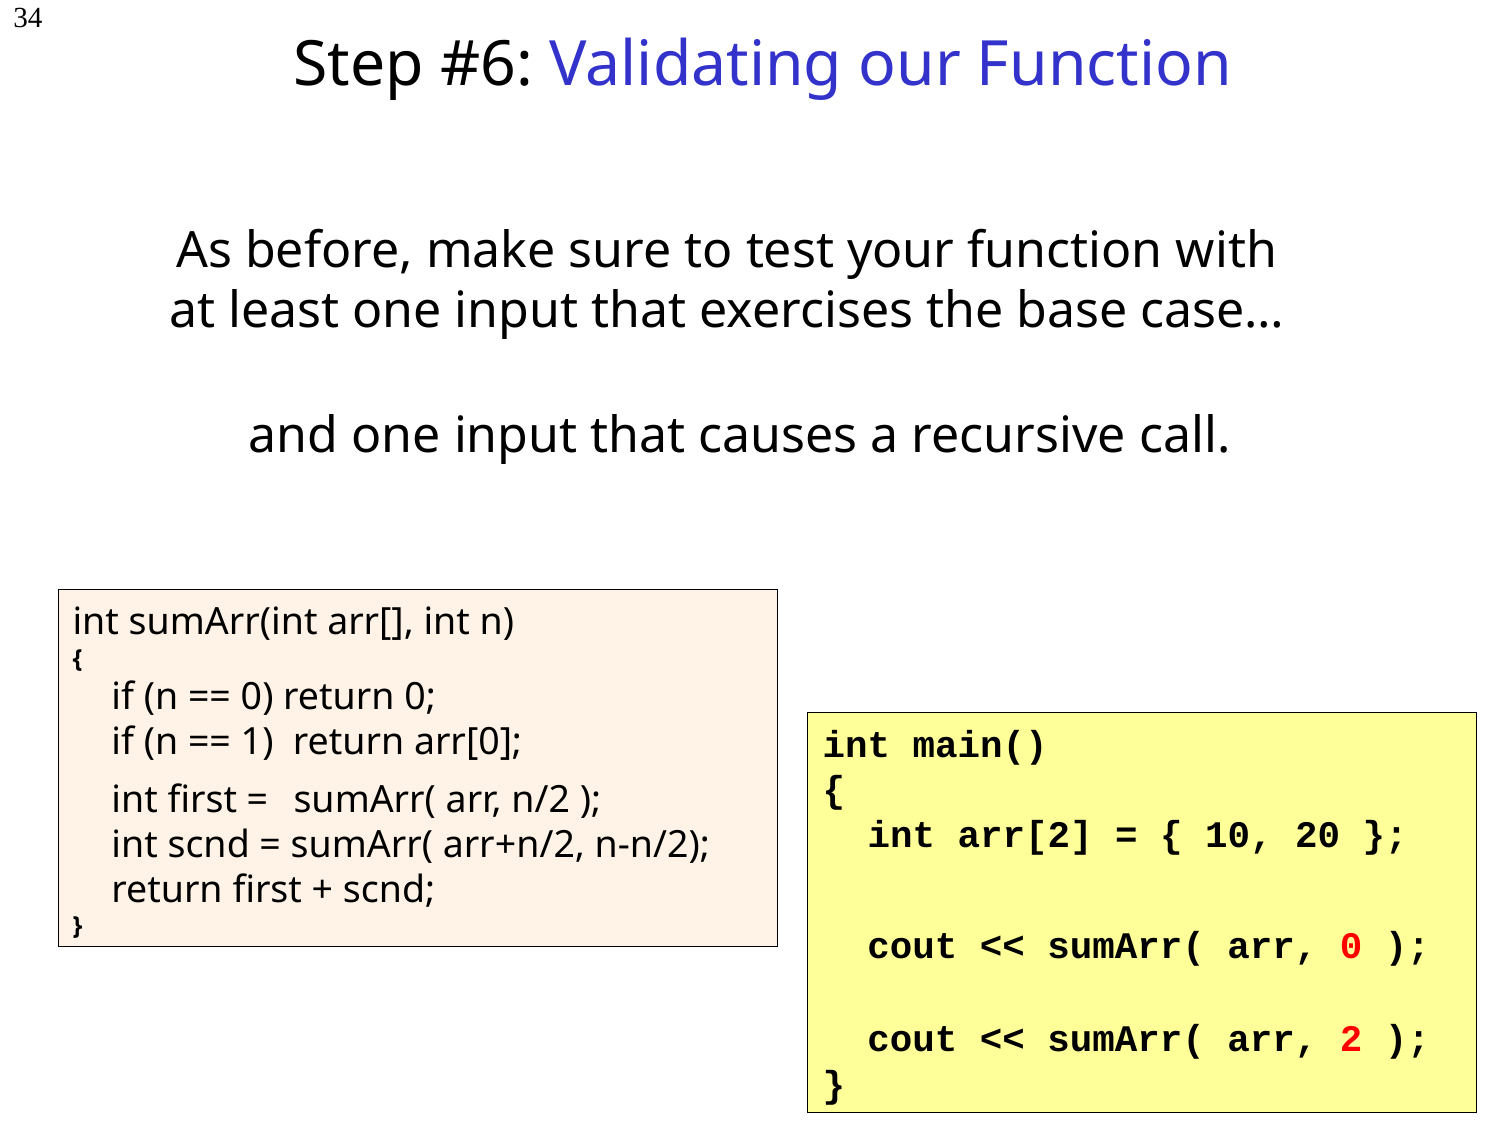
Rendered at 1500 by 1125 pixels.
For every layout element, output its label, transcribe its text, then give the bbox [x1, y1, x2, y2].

text_box and one input that causes a recursive call. [151, 395, 1329, 471]
text_box cout << sumArr( arr, 0 ); [852, 913, 1445, 973]
slide_number 34 [0, 0, 58, 66]
text_box As before, make sure to test your function with at least one input that exercises the base case… [139, 210, 1316, 346]
text_box cout << sumArr( arr, 2 ); [852, 1006, 1445, 1067]
text_box int main() { int arr[2] = { 10, 20 }; } [807, 712, 1477, 1113]
title Step #6: Validating our Function [109, 0, 1418, 155]
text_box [57, 583, 778, 953]
